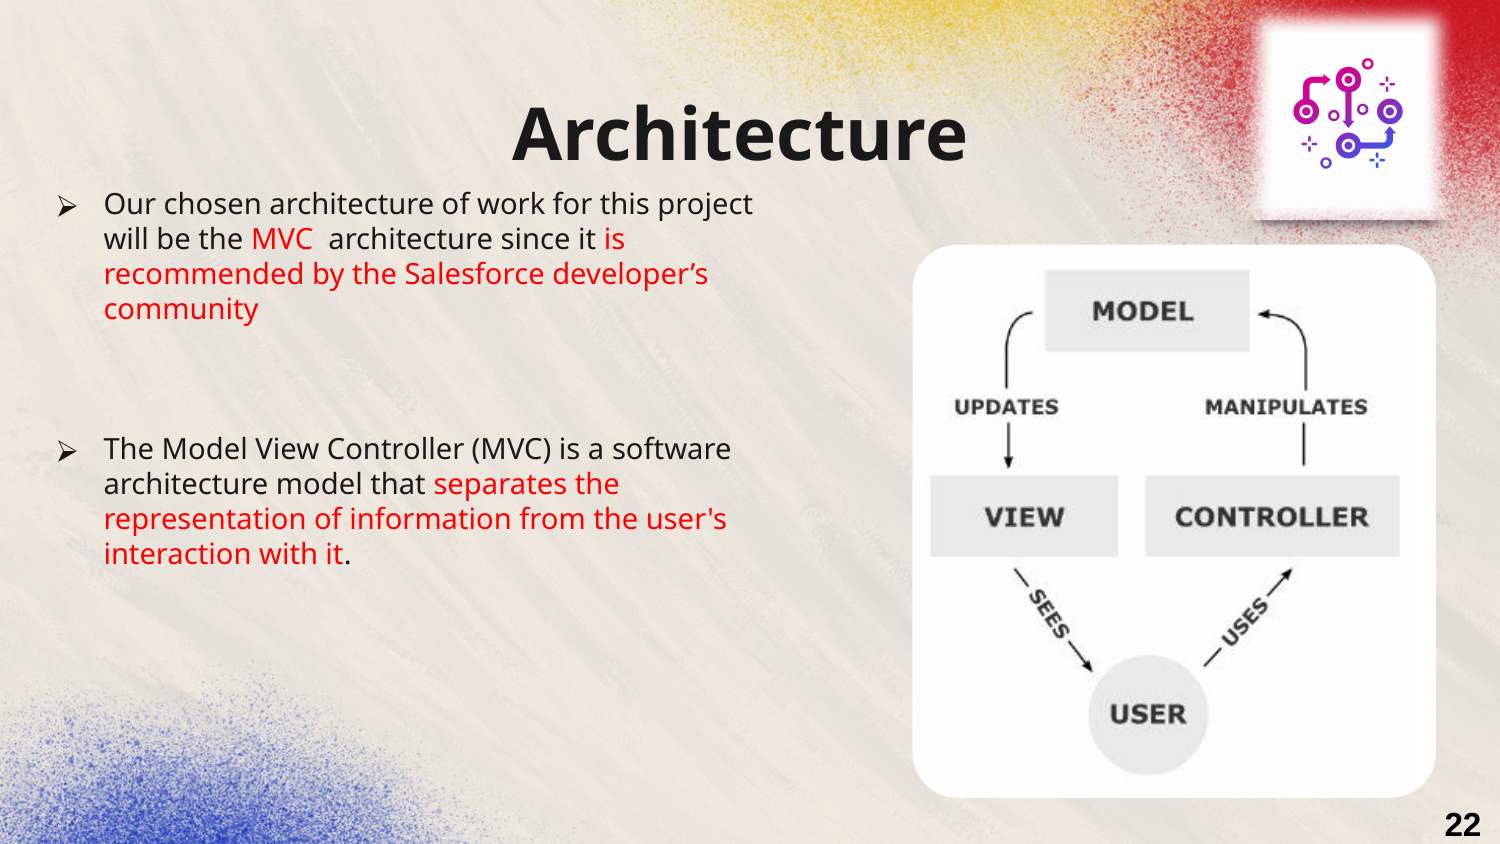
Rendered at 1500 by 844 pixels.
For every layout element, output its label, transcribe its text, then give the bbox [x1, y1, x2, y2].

title Architecture [118, 72, 1233, 211]
picture [0, 0, 1500, 844]
text_box 22 [1429, 795, 1500, 844]
list Our chosen architecture of work for this project will be the MVC architecture since it is recommended by the Salesforce developer’s community The Model View Controller (MVC) is a software architecture model that separates the representation of information from the user's interaction with it. [41, 170, 812, 798]
